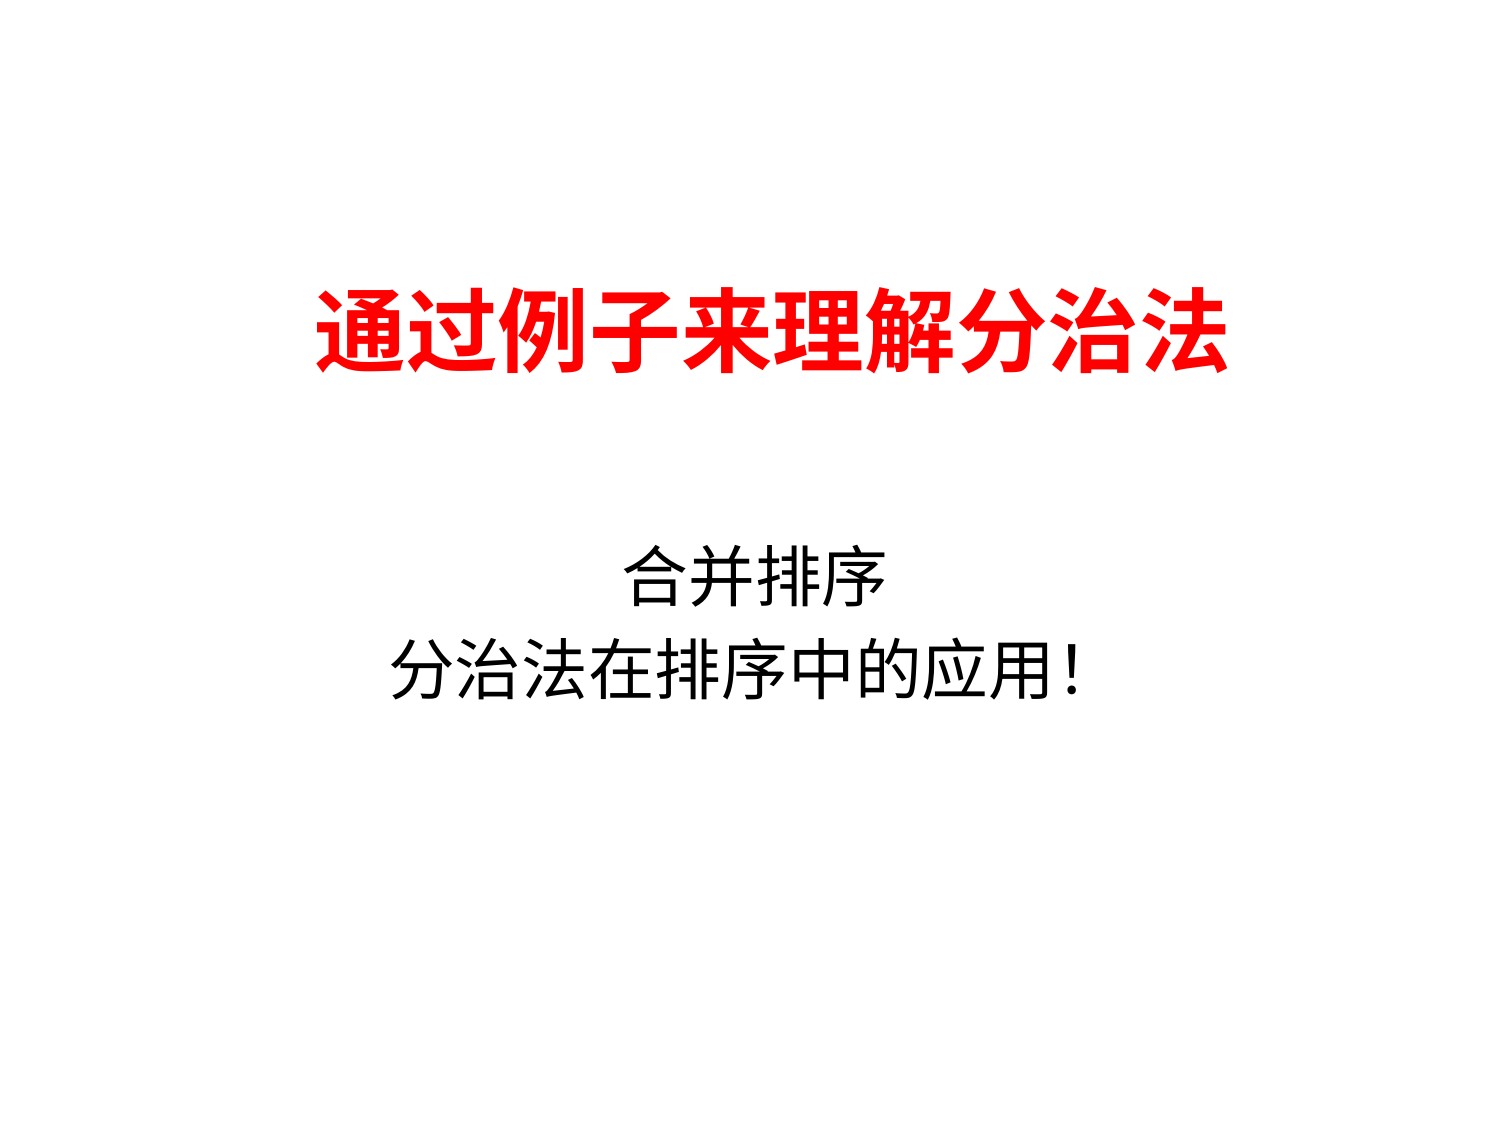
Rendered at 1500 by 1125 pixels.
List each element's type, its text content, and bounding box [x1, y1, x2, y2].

subtitle 合并排序 分治法在排序中的应用！ [230, 527, 1281, 815]
title 通过例子来理解分治法 [135, 208, 1411, 450]
